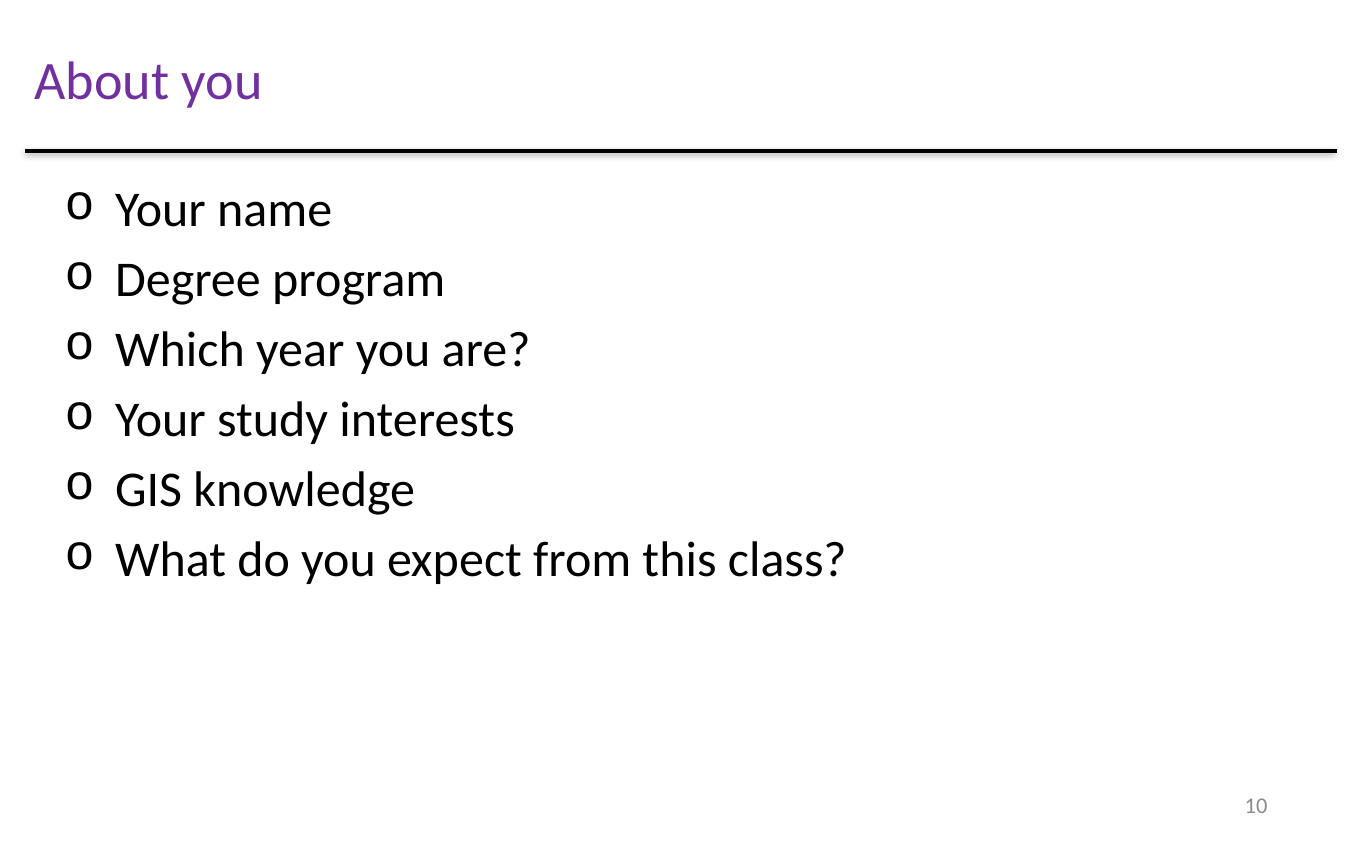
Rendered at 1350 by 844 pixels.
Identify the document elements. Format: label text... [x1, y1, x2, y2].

text_box Your name Degree program Which year you are? Your study interests GIS knowledge What do you expect from this class? [49, 168, 1310, 807]
slide_number 10 [967, 807, 1283, 827]
text_box About you [19, 7, 1345, 148]
